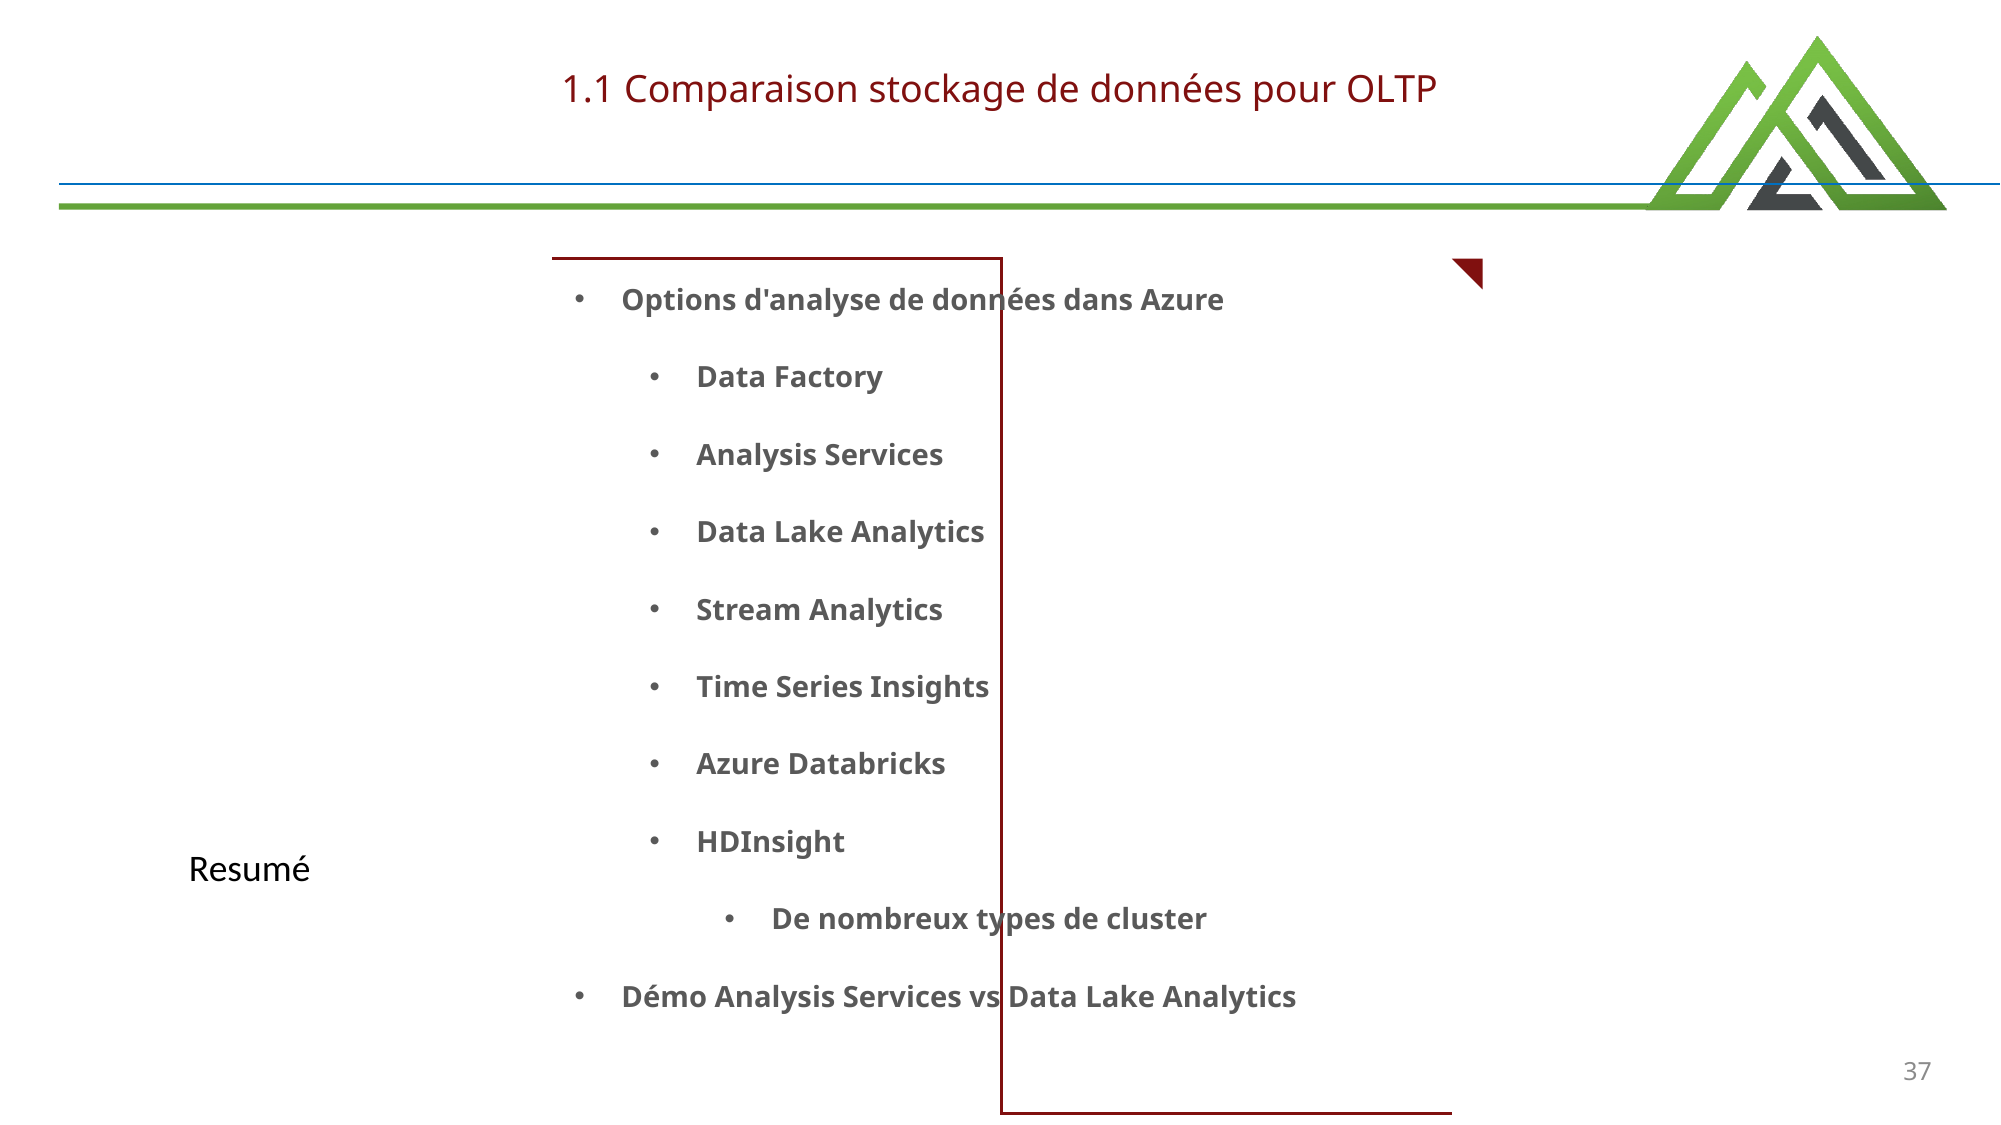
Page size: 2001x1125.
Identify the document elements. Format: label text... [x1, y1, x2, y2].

text_box Resumé [174, 836, 326, 896]
picture [1639, 21, 1953, 183]
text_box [551, 258, 1452, 1114]
text_box 1.1 Comparaison stockage de données pour OLTP [79, 62, 1921, 119]
picture [1639, 185, 1953, 223]
text_box [1449, 257, 1484, 292]
slide_number 37 [1708, 1042, 1947, 1103]
